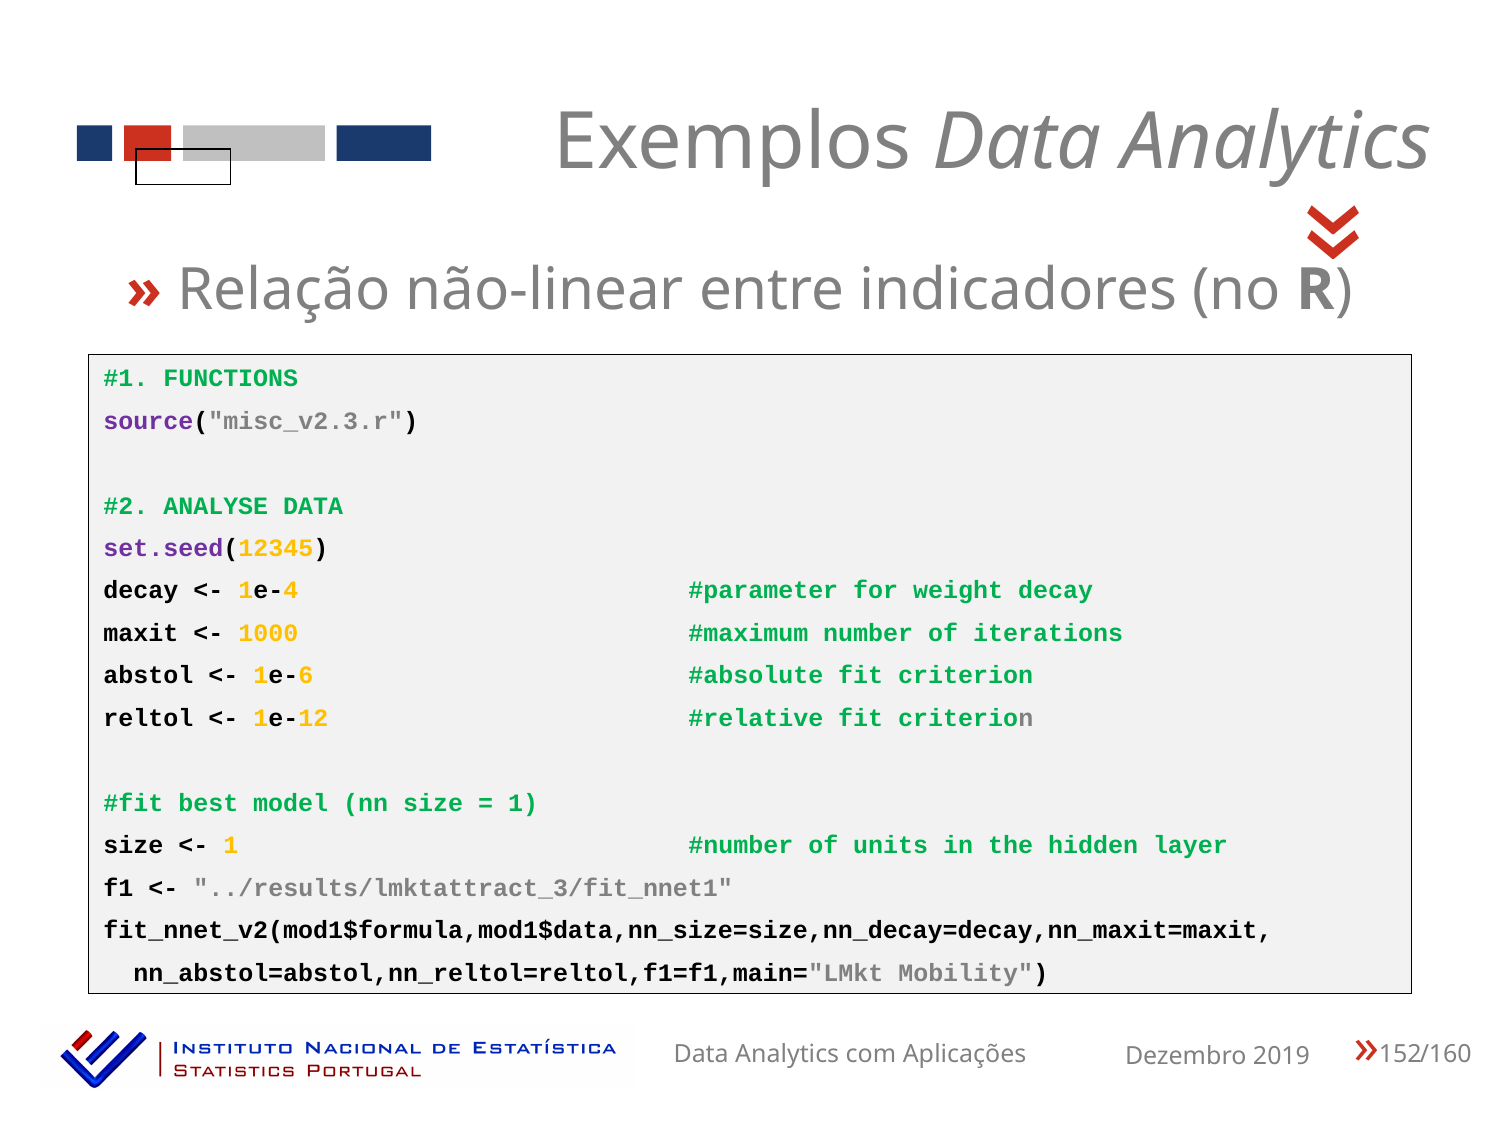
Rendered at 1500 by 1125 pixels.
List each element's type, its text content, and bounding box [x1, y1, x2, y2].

text_box « [1234, 207, 1400, 280]
text_box Exemplos Data Analytics [454, 66, 1447, 207]
text_box » Relação não-linear entre indicadores (no R) [111, 243, 1376, 329]
text_box #1. FUNCTIONS source("misc_v2.3.r") #2. ANALYSE DATA set.seed(12345) decay <- 1e-4 #parameter for weight decay maxit <- 1000 #maximum number of iterations abstol <- 1e-6 #absolute fit criterion reltol <- 1e-12 #relative fit criterion #fit best model (nn size = 1) size <- 1 #number of units in the hidden layer f1 <- "../results/lmktattract_3/fit_nnet1" fit_nnet_v2(mod1$formula,mod1$data,nn_size=size,nn_decay=decay,nn_maxit=maxit, nn_abstol=abstol,nn_reltol=reltol,f1=f1,main="LMkt Mobility") [88, 354, 1412, 994]
text_box 152 [1364, 1029, 1447, 1075]
picture [41, 1023, 638, 1093]
